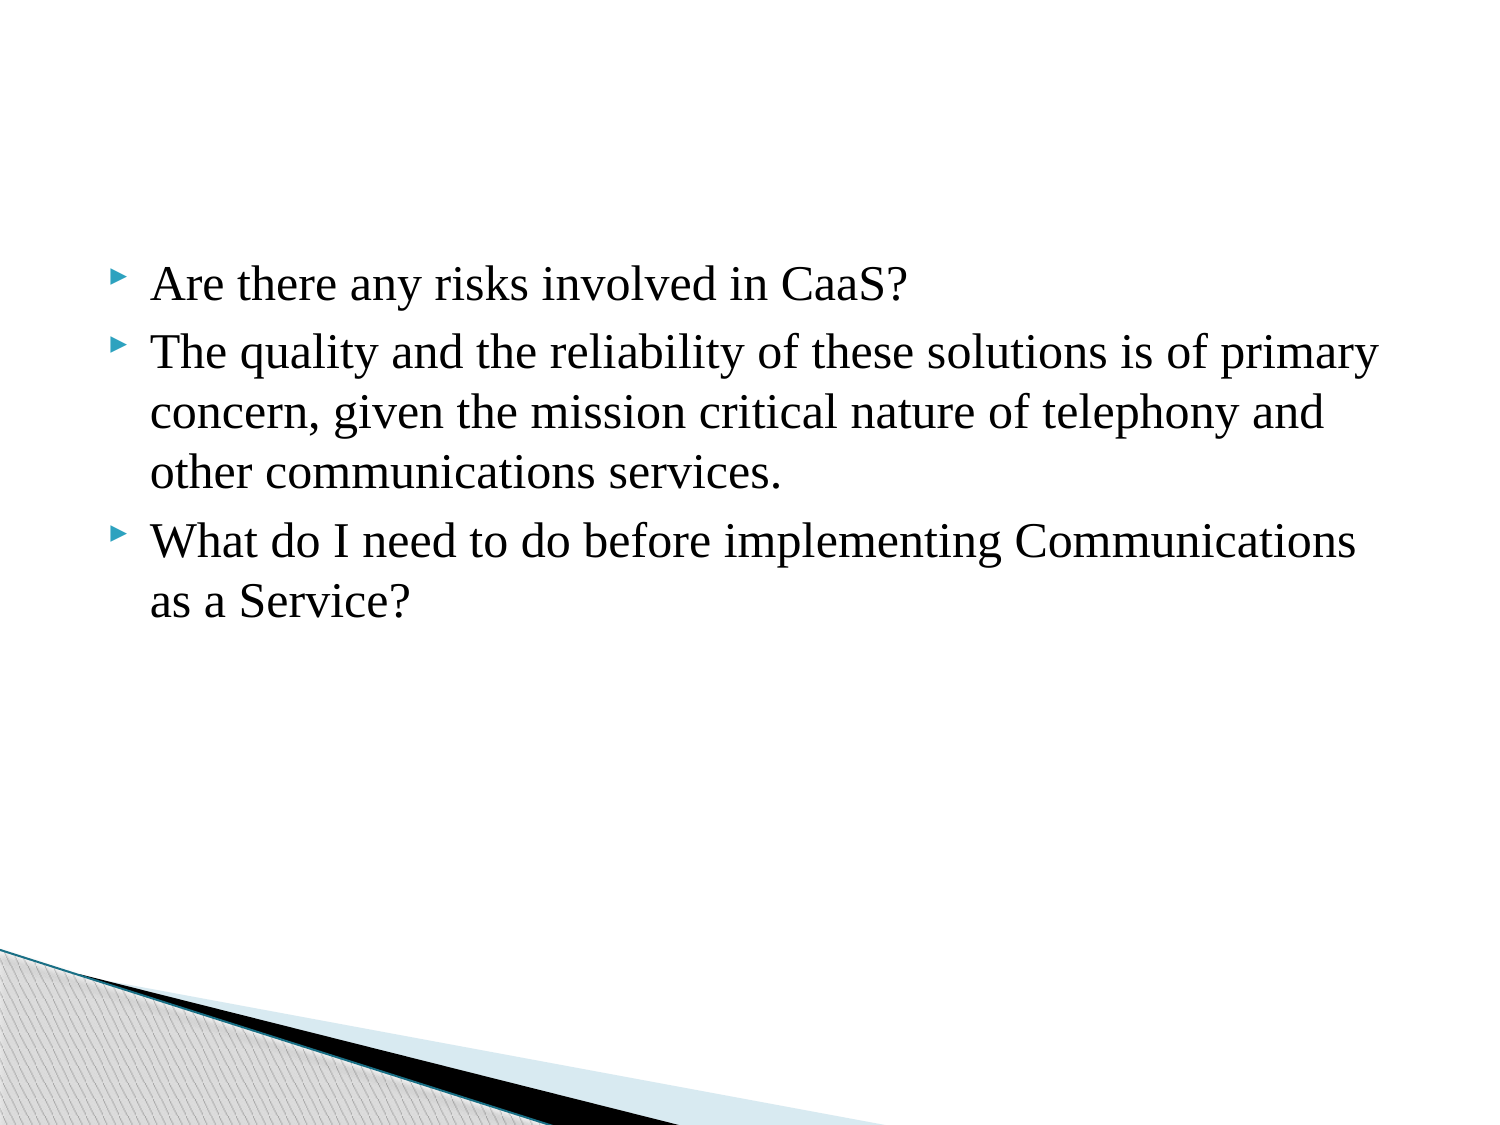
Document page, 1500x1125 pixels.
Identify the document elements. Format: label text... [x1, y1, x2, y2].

list Are there any risks involved in CaaS? The quality and the reliability of these solutions is of primary concern, given the mission critical nature of telephony and other communications services. What do I need to do before implementing Communications as a Service? [75, 243, 1425, 986]
